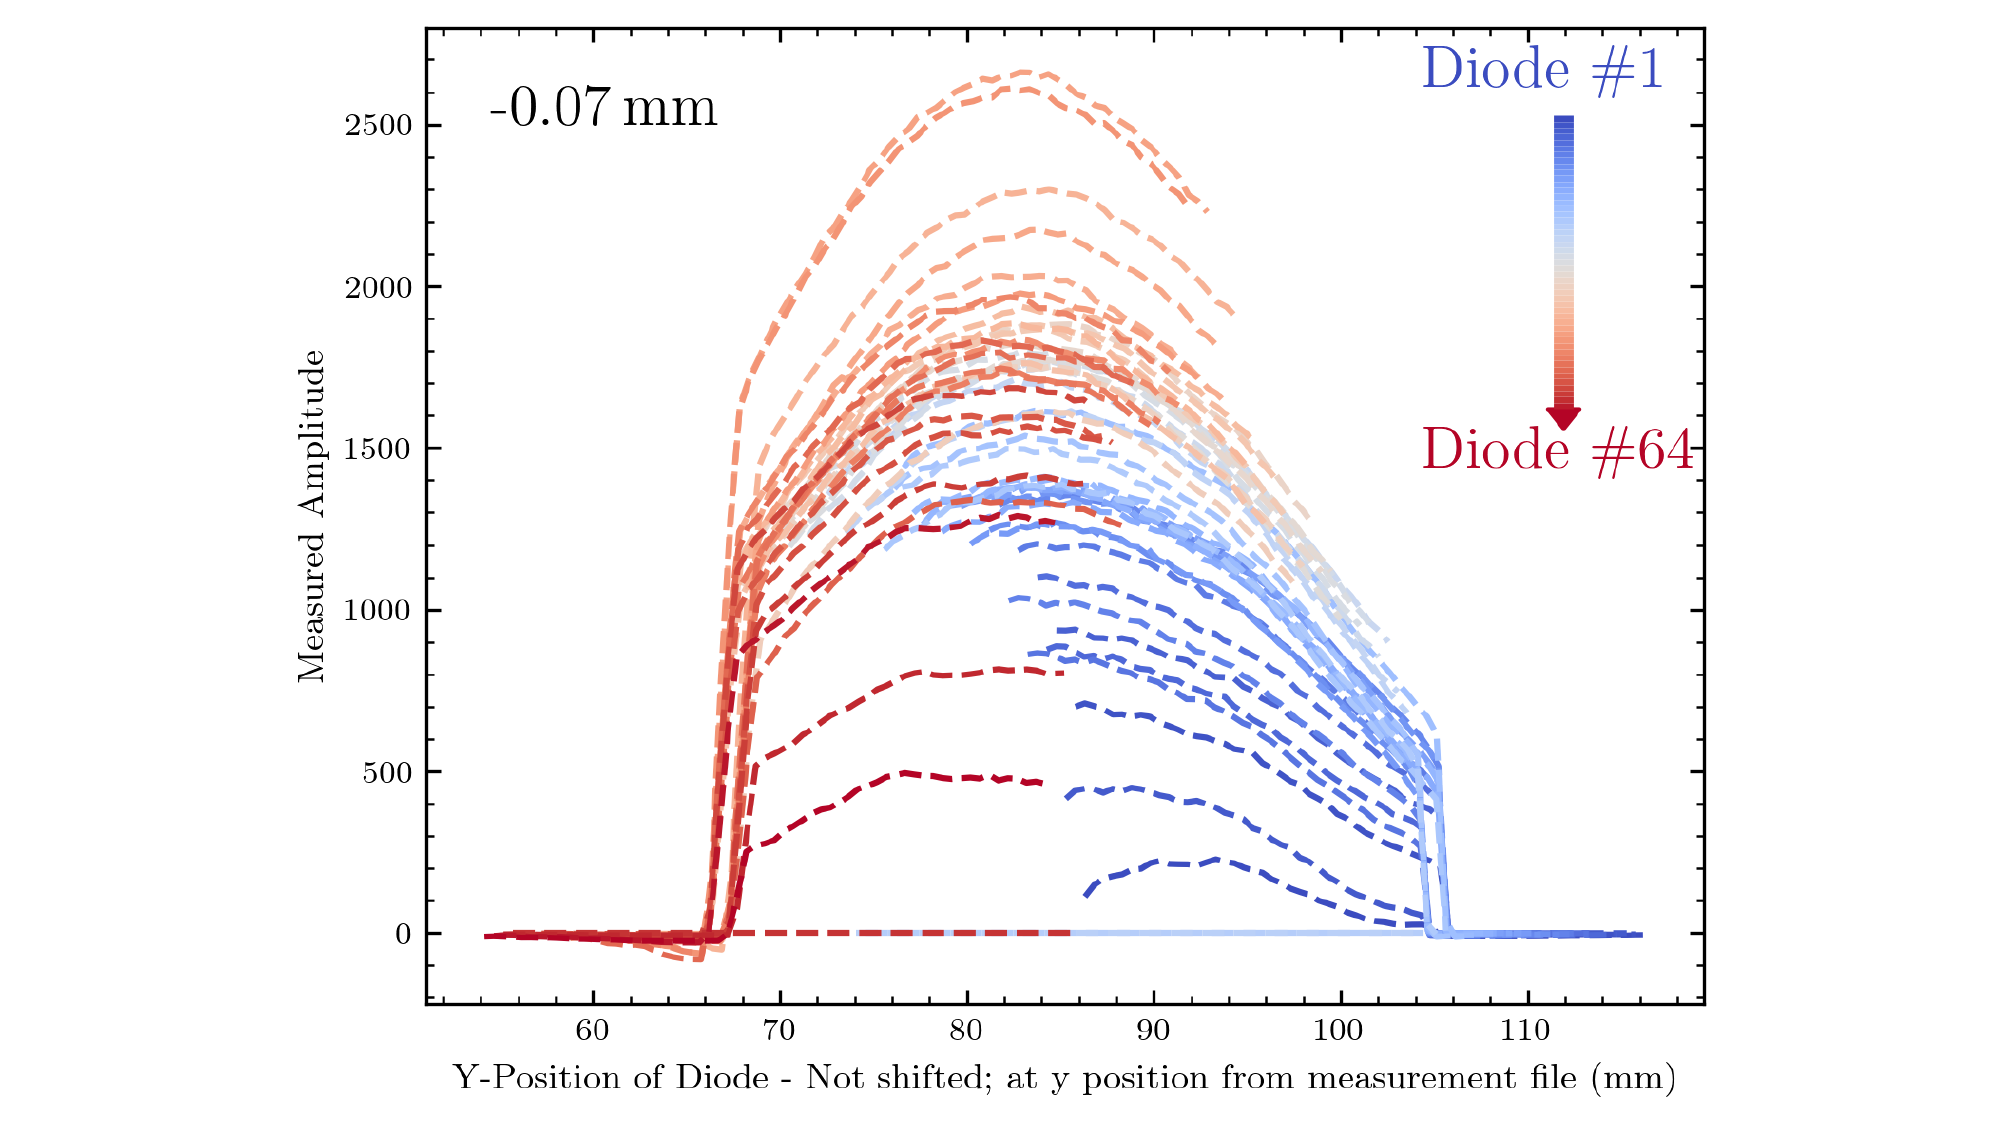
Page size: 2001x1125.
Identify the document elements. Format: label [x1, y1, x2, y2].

picture [268, 0, 1732, 1125]
